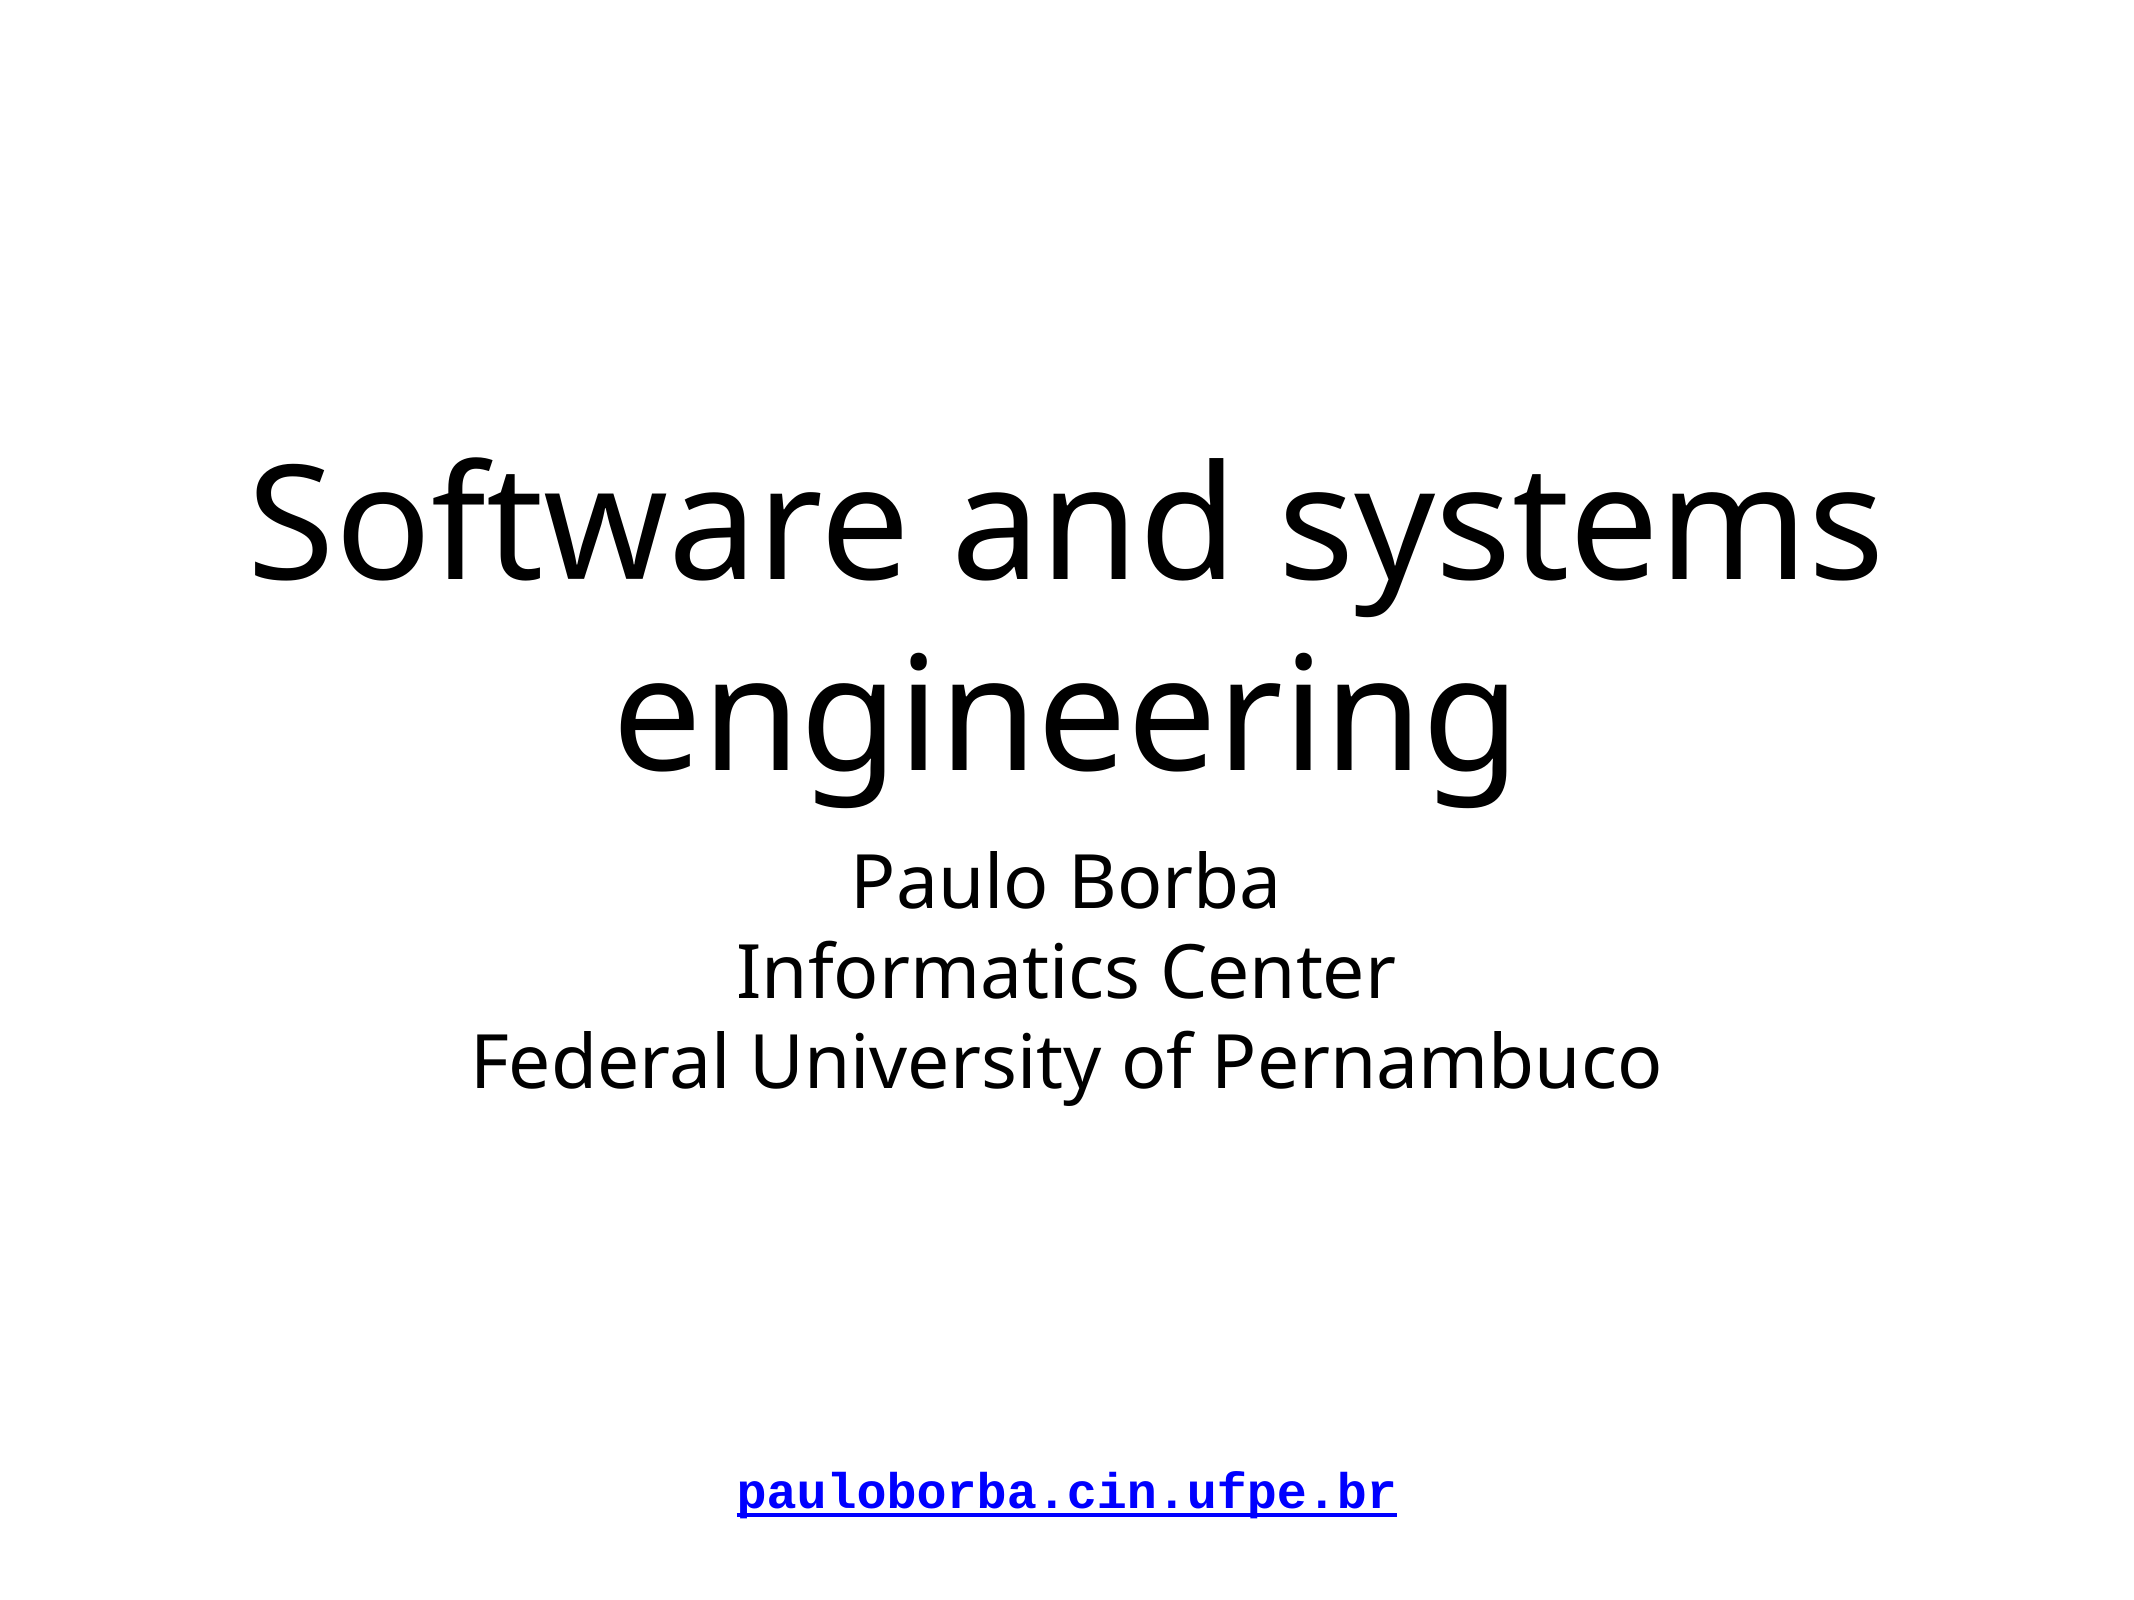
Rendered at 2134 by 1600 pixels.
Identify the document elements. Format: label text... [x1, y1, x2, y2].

subtitle Paulo Borba Informatics Center Federal University of Pernambuco [207, 824, 1926, 1124]
title Software and systems engineering [207, 268, 1926, 811]
text_box pauloborba.cin.ufpe.br [422, 1450, 1711, 1527]
